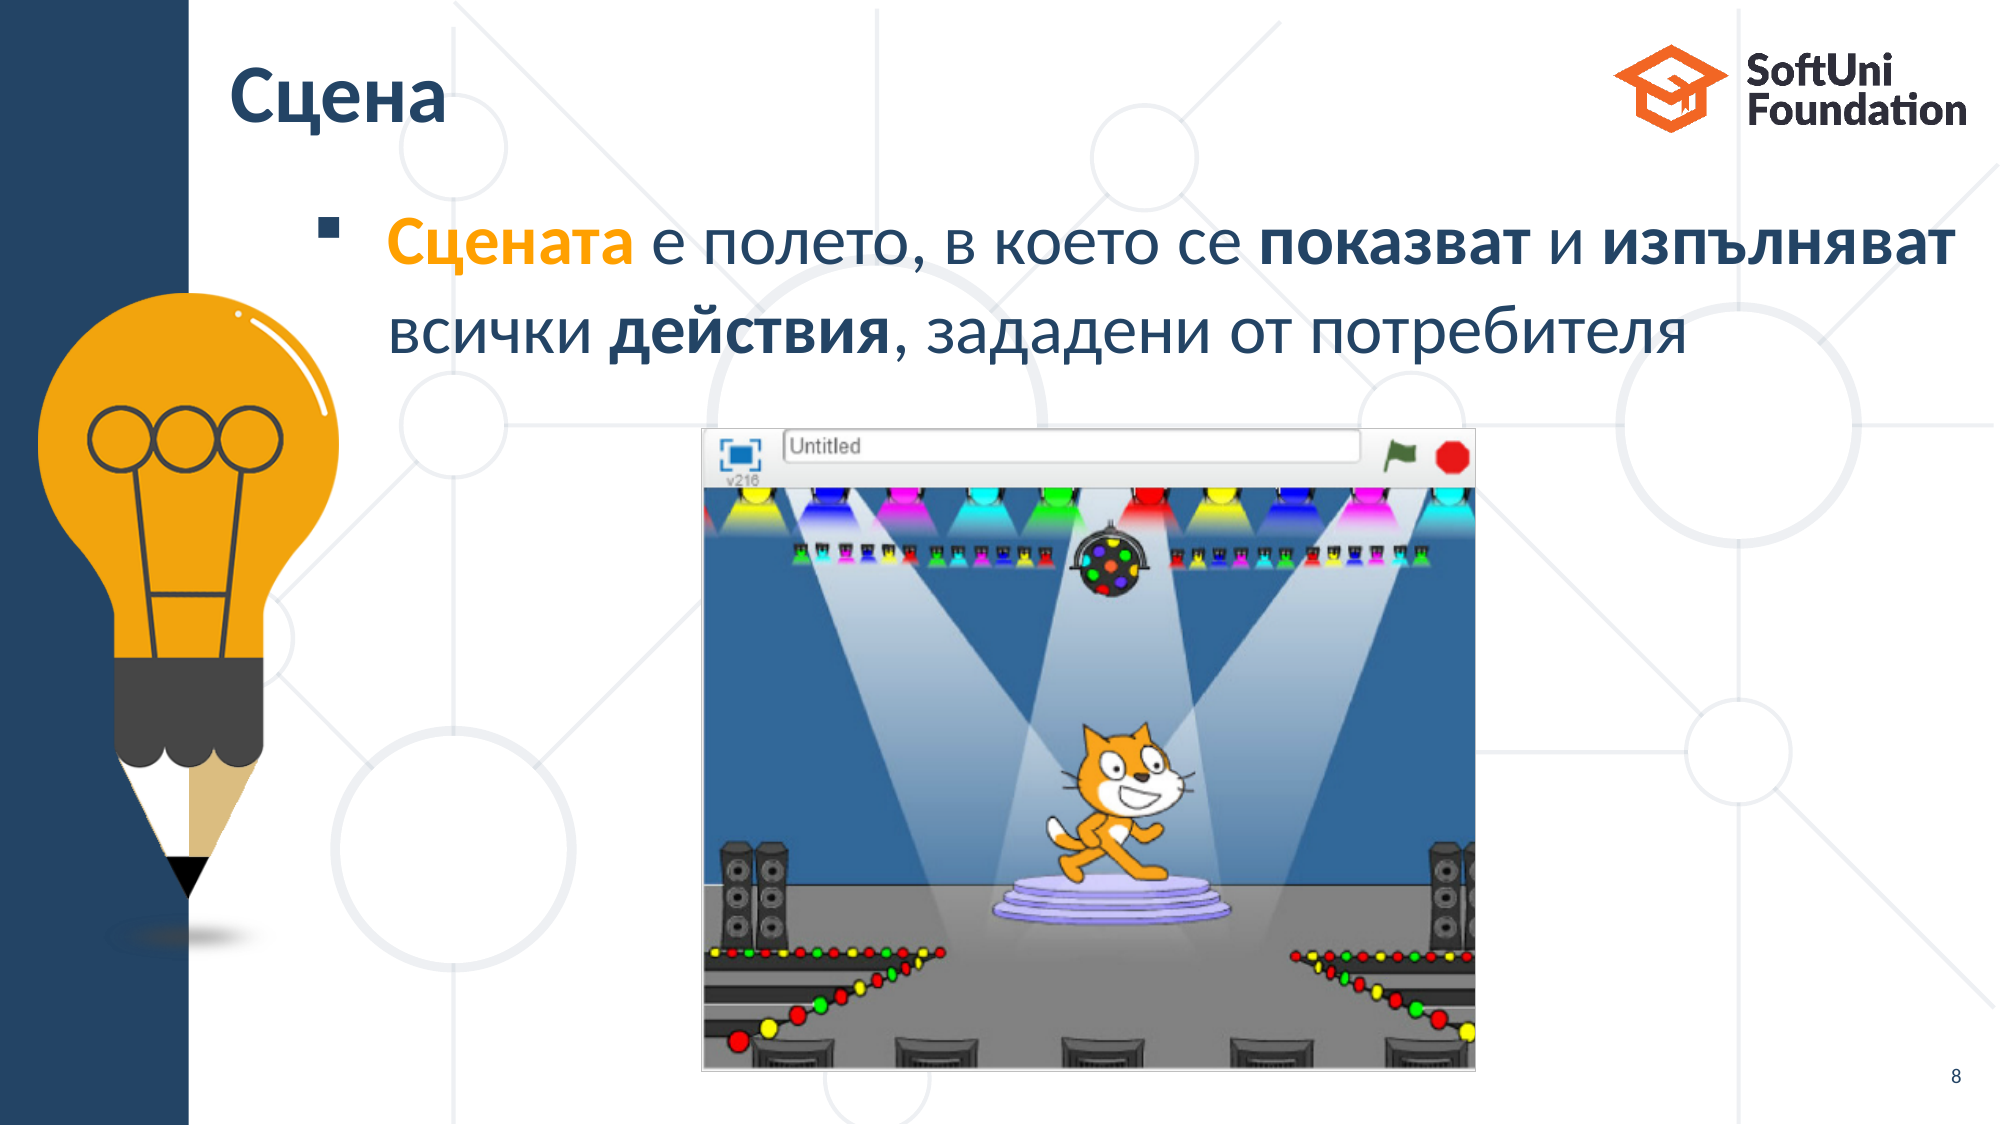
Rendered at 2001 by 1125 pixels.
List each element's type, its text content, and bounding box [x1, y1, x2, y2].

list Сцената е полето, в което се показват и изпълняват всички действия, зададени от потребителя [294, 183, 1982, 1050]
picture [1613, 44, 1966, 133]
title Сцена [212, 16, 1591, 162]
picture [701, 428, 1476, 1073]
slide_number 8 [1897, 1049, 1968, 1101]
picture [38, 293, 294, 961]
